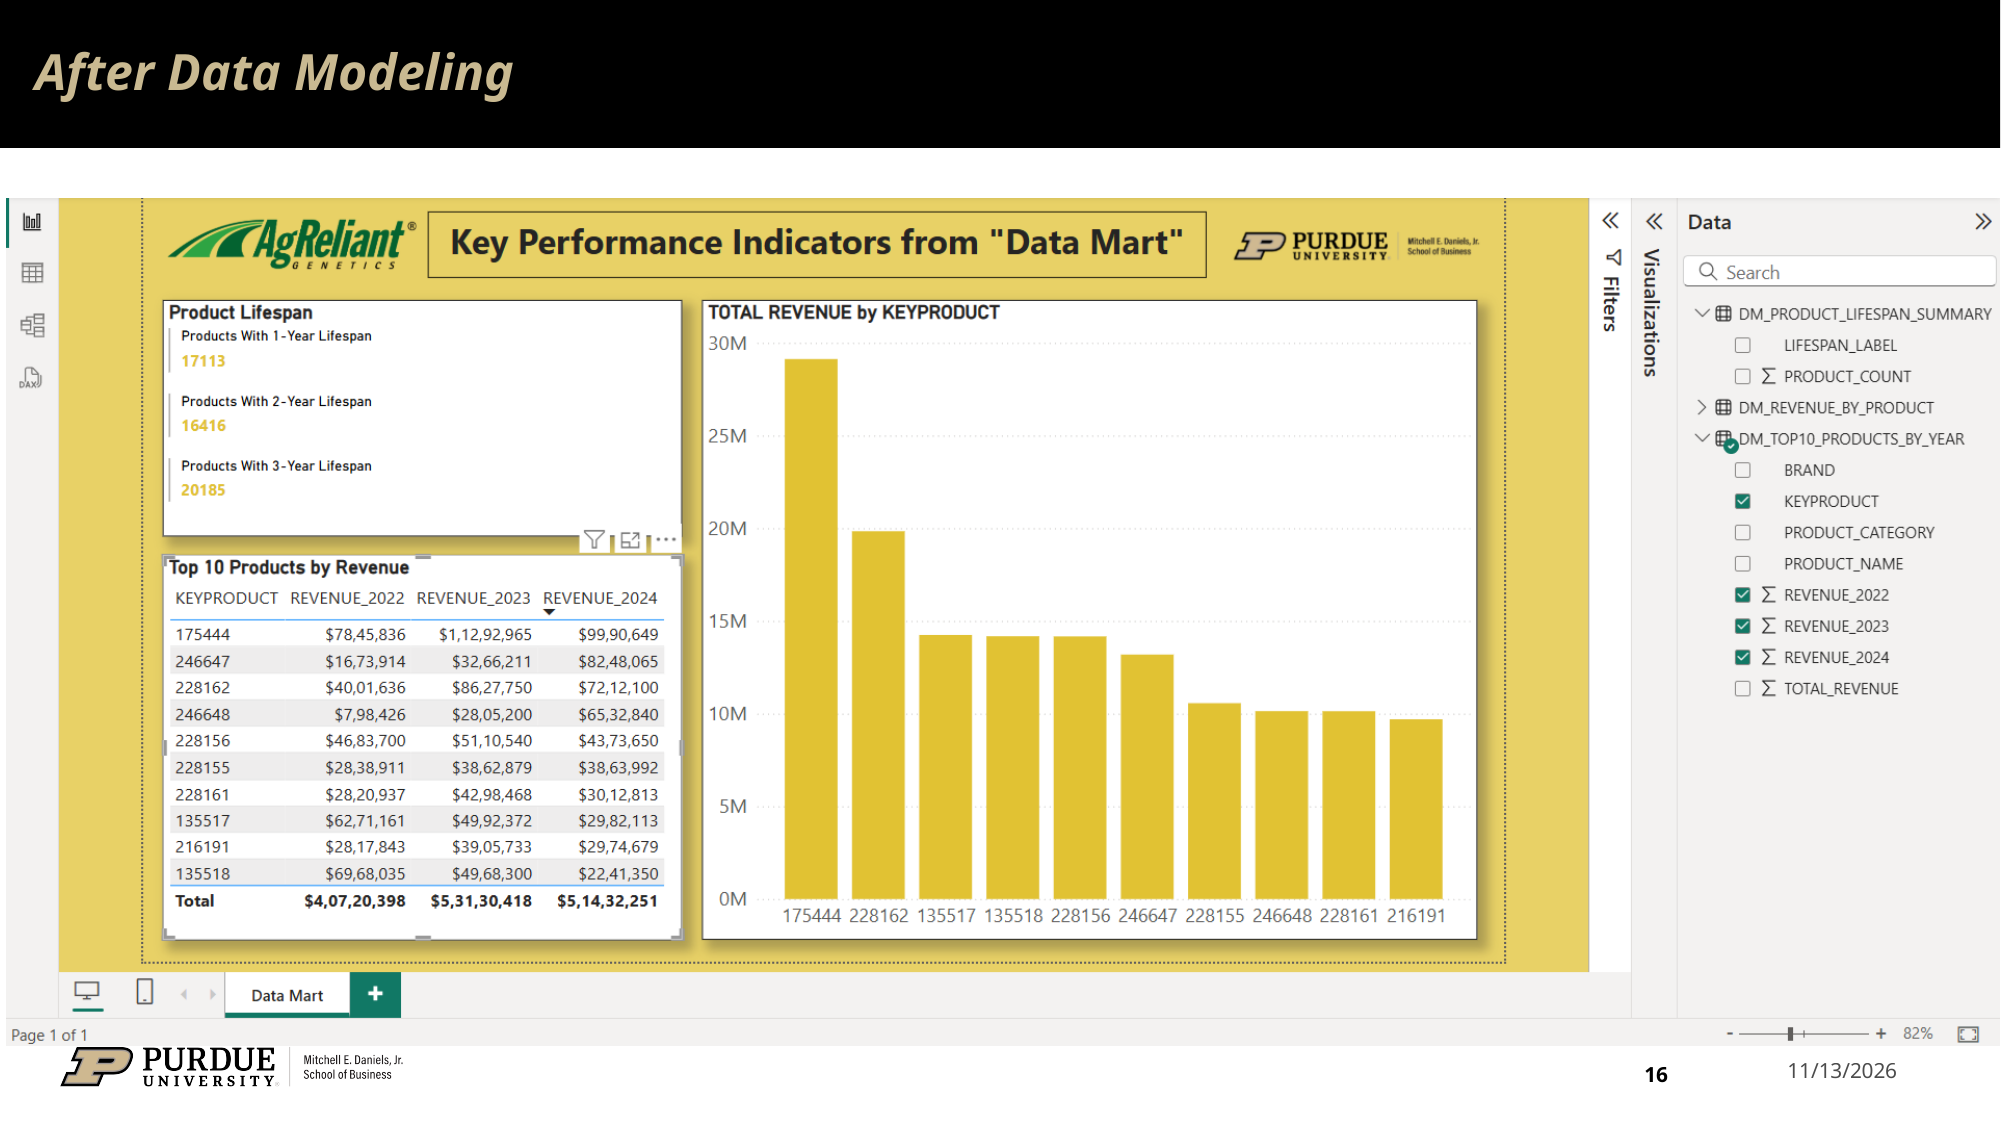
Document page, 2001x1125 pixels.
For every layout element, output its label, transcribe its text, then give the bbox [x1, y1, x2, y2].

picture [6, 198, 2000, 1089]
slide_number 16 [1616, 1046, 1697, 1106]
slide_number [1744, 1046, 1912, 1099]
title After Data Modeling [32, 44, 1349, 105]
